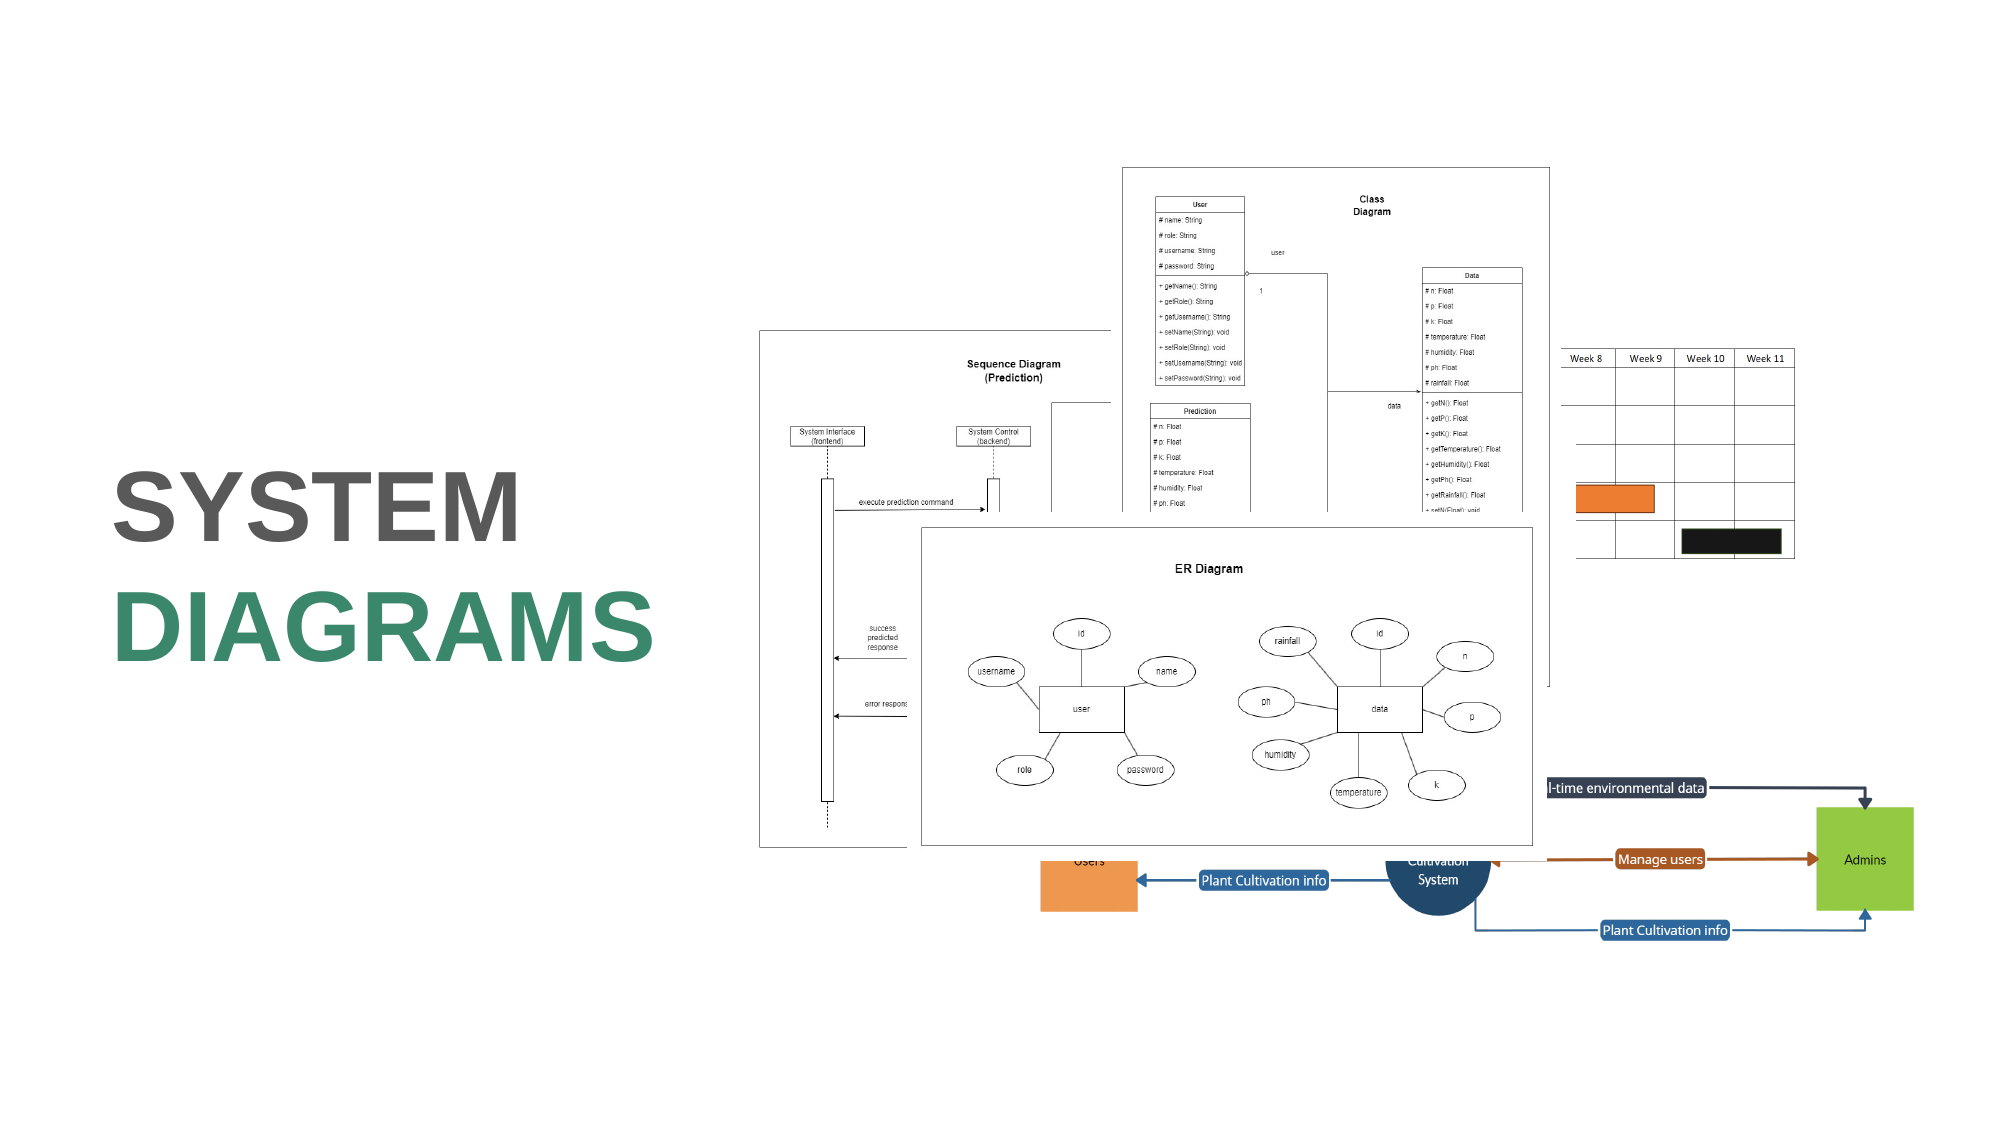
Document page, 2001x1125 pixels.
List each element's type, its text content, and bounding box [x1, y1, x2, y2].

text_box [747, 155, 1932, 969]
text_box SYSTEM DIAGRAMS [97, 433, 675, 689]
